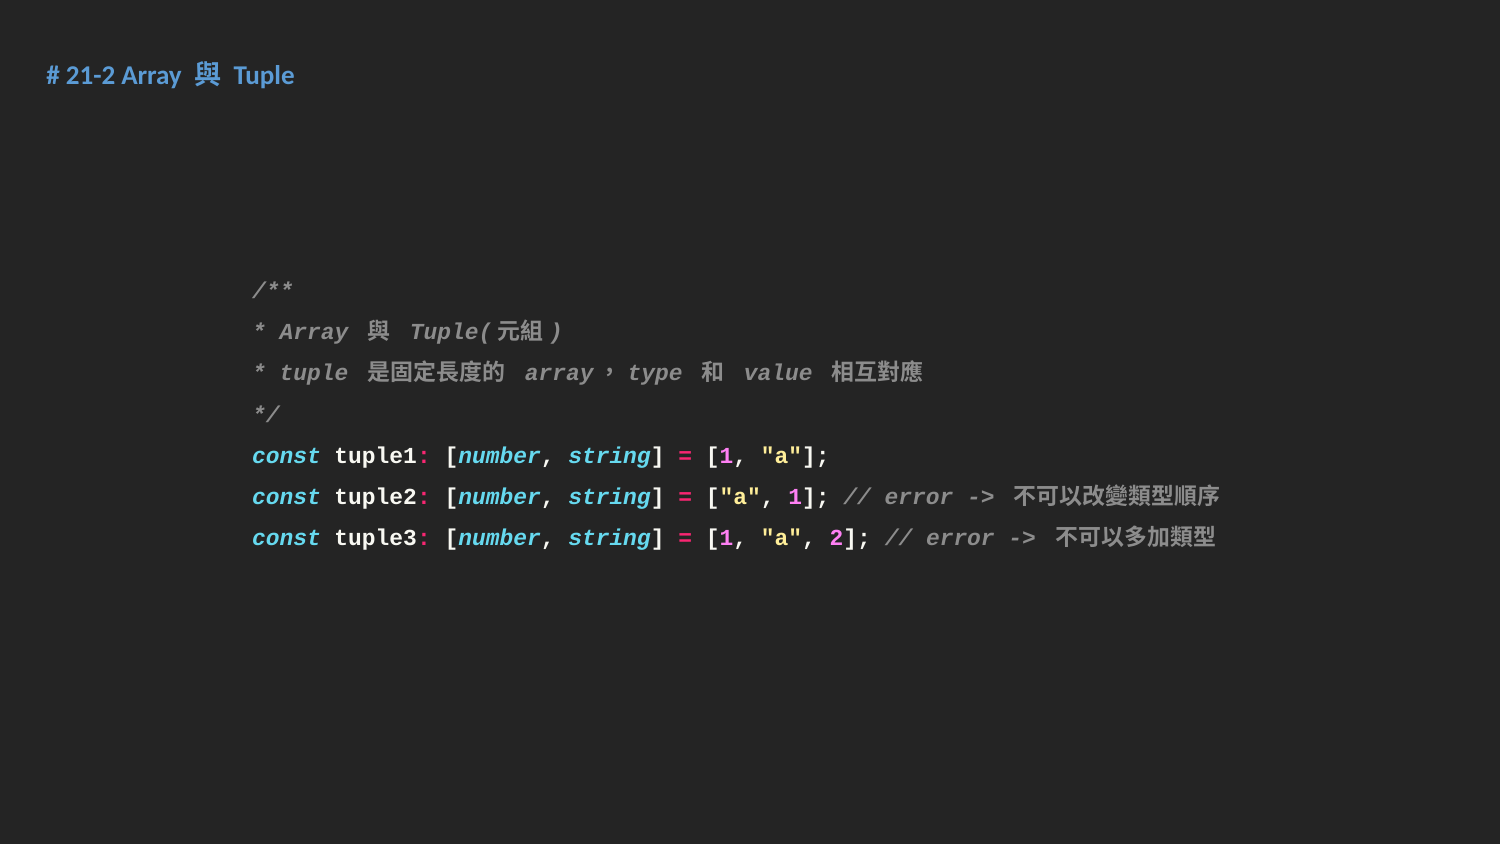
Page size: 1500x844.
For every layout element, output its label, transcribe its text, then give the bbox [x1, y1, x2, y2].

text_box /** * Array 與 Tuple(元組) * tuple 是固定長度的 array，type 和 value 相互對應 */ const tuple1: [number, string] = [1, "a"]; const tuple2: [number, string] = ["a", 1]; // error -> 不可以改變類型順序 const tuple3: [number, string] = [1, "a", 2]; // error -> 不可以多加類型 [236, 246, 1263, 607]
text_box # 21-2 Array 與 Tuple [31, 26, 750, 105]
